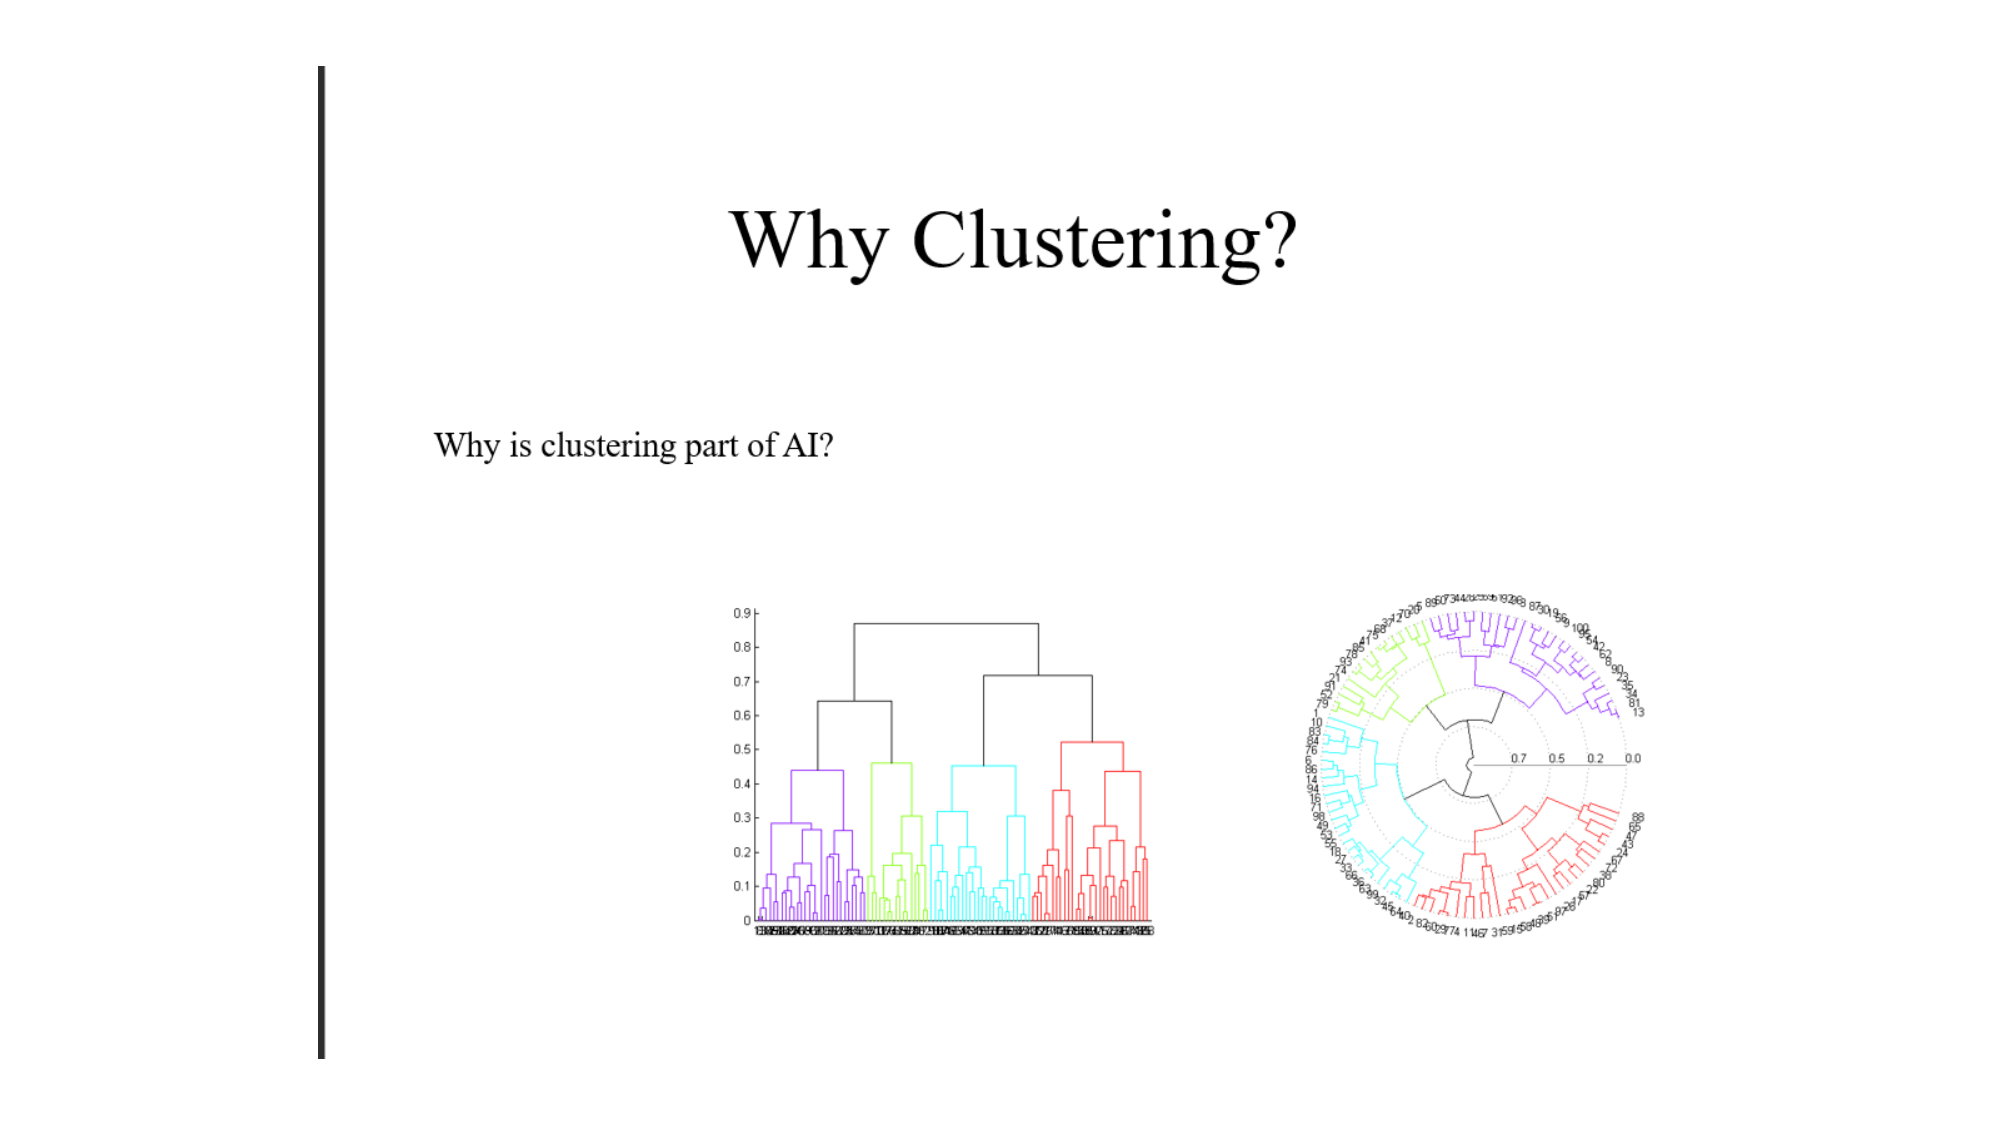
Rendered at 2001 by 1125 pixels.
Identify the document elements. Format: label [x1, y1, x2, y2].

picture [318, 66, 1682, 1059]
